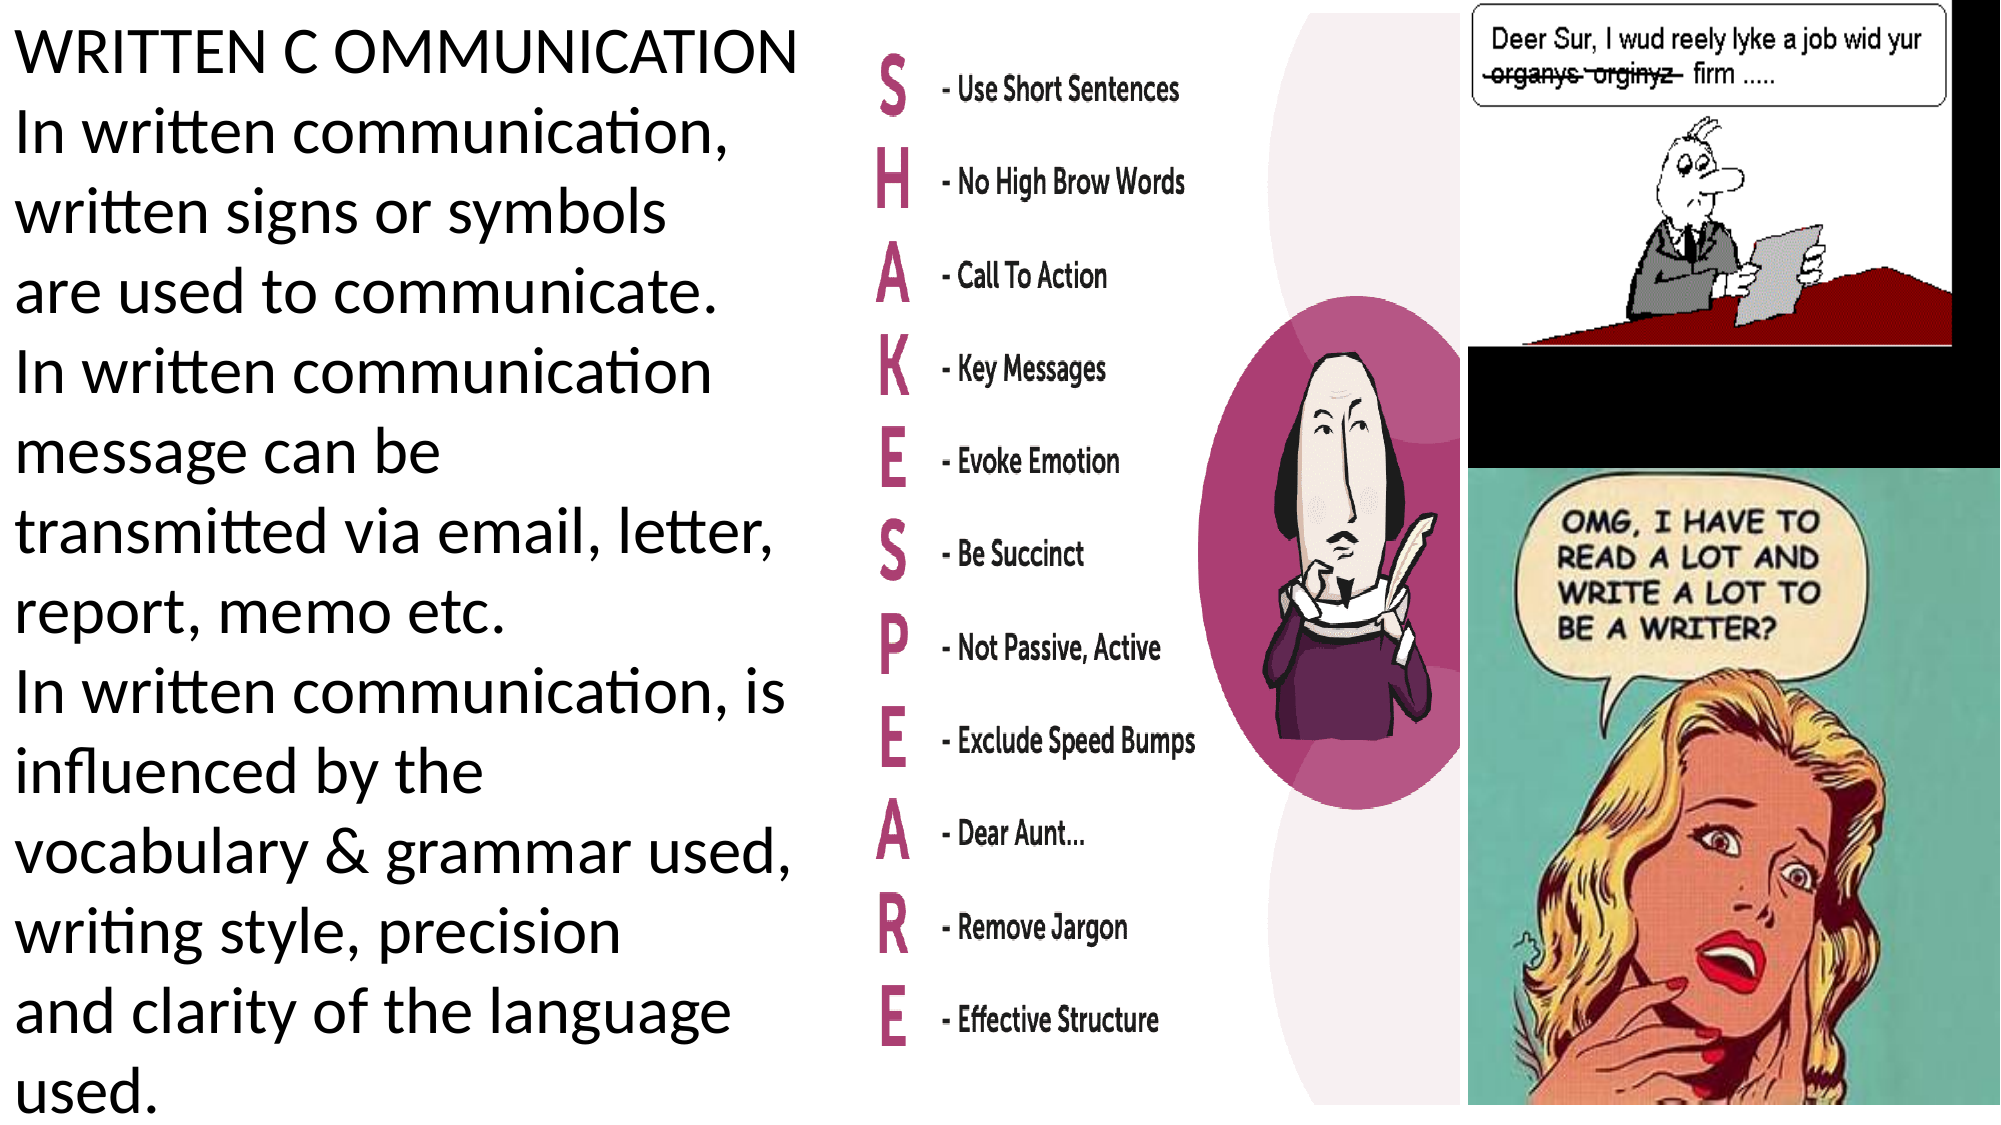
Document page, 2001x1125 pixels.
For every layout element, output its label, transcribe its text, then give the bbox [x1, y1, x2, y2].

text_box WRITTEN C OMMUNICATION In written communication, written signs or symbols are used to communicate. In written communication message can be transmitted via email, letter, report, memo etc. In written communication, is influenced by the vocabulary & grammar used, writing style, precision and clarity of the language used. [0, 0, 856, 1125]
picture [1468, 0, 2000, 1105]
picture [822, 13, 1460, 1105]
